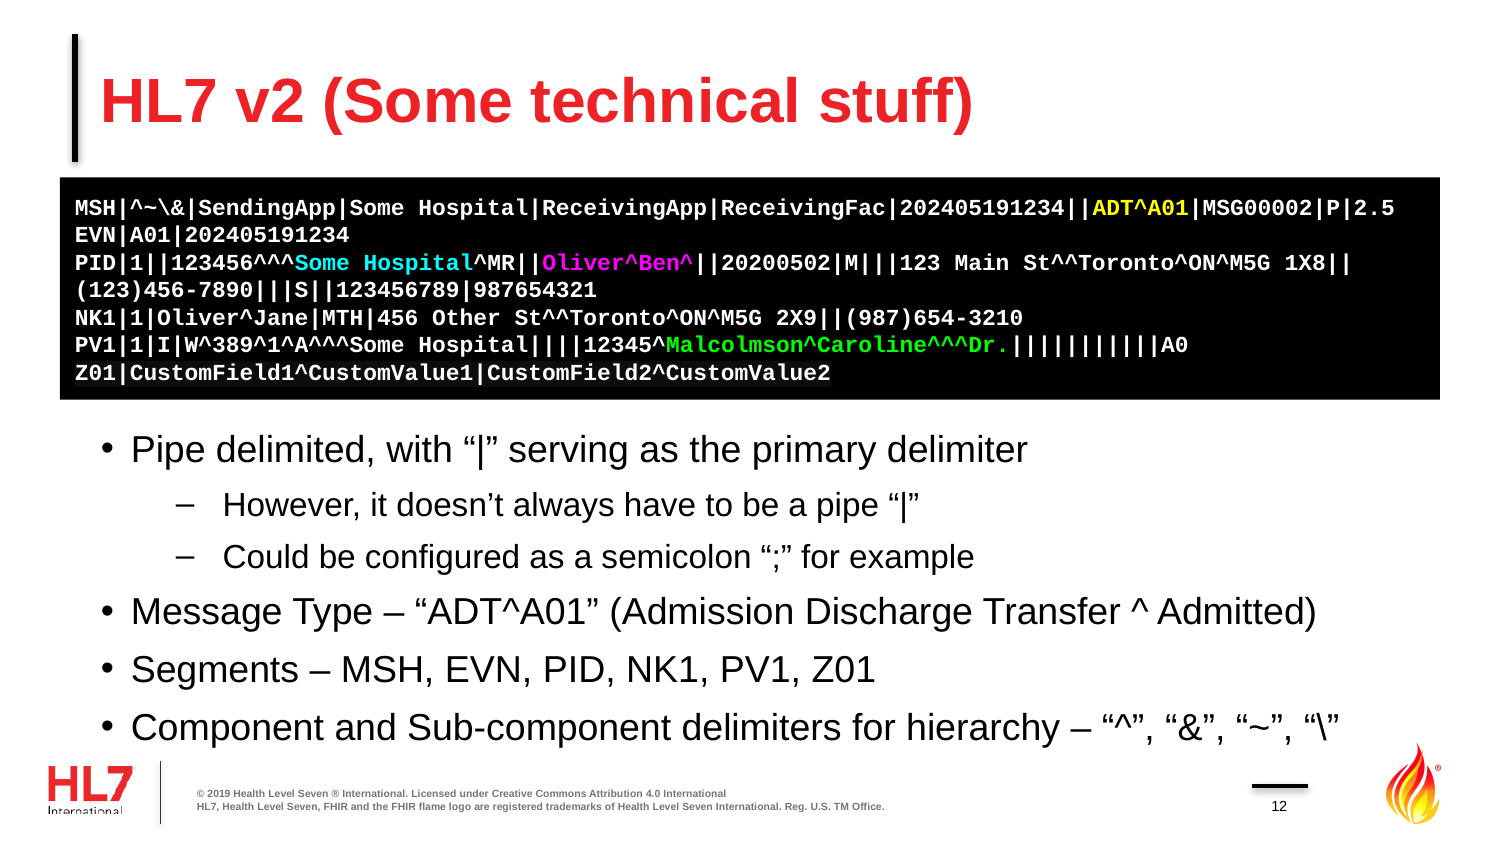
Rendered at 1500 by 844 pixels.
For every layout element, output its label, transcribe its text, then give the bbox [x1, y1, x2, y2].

footer © 2019 Health Level Seven ® International. Licensed under Creative Commons Attribution 4.0 International HL7, Health Level Seven, FHIR and the FHIR flame logo are registered trademarks of Health Level Seven International. Reg. U.S. TM Office. [196, 786, 941, 813]
slide_number 12 [1257, 788, 1302, 815]
picture [1386, 742, 1441, 824]
text_box MSH|^~\&|SendingApp|Some Hospital|ReceivingApp|ReceivingFac|202405191234||ADT^A01|MSG00002|P|2.5 EVN|A01|202405191234 PID|1||123456^^^Some Hospital^MR||Oliver^Ben^||20200502|M|||123 Main St^^Toronto^ON^M5G 1X8||(123)456-7890|||S||123456789|987654321 NK1|1|Oliver^Jane|MTH|456 Other St^^Toronto^ON^M5G 2X9||(987)654-3210 PV1|1|I|W^389^1^A^^^Some Hospital||||12345^Malcolmson^Caroline^^^Dr.|||||||||||A0 Z01|CustomField1^CustomValue1|CustomField2^CustomValue2 [59, 177, 1440, 400]
list Pipe delimited, with “|” serving as the primary delimiter However, it doesn’t always have to be a pipe “|” Could be configured as a semicolon “;” for example Message Type – “ADT^A01” (Admission Discharge Transfer ^ Admitted) Segments – MSH, EVN, PID, NK1, PV1, Z01 Component and Sub-component delimiters for hierarchy – “^”, “&”, “~”, “\” [100, 425, 1451, 740]
title HL7 v2 (Some technical stuff) [100, 33, 1451, 163]
